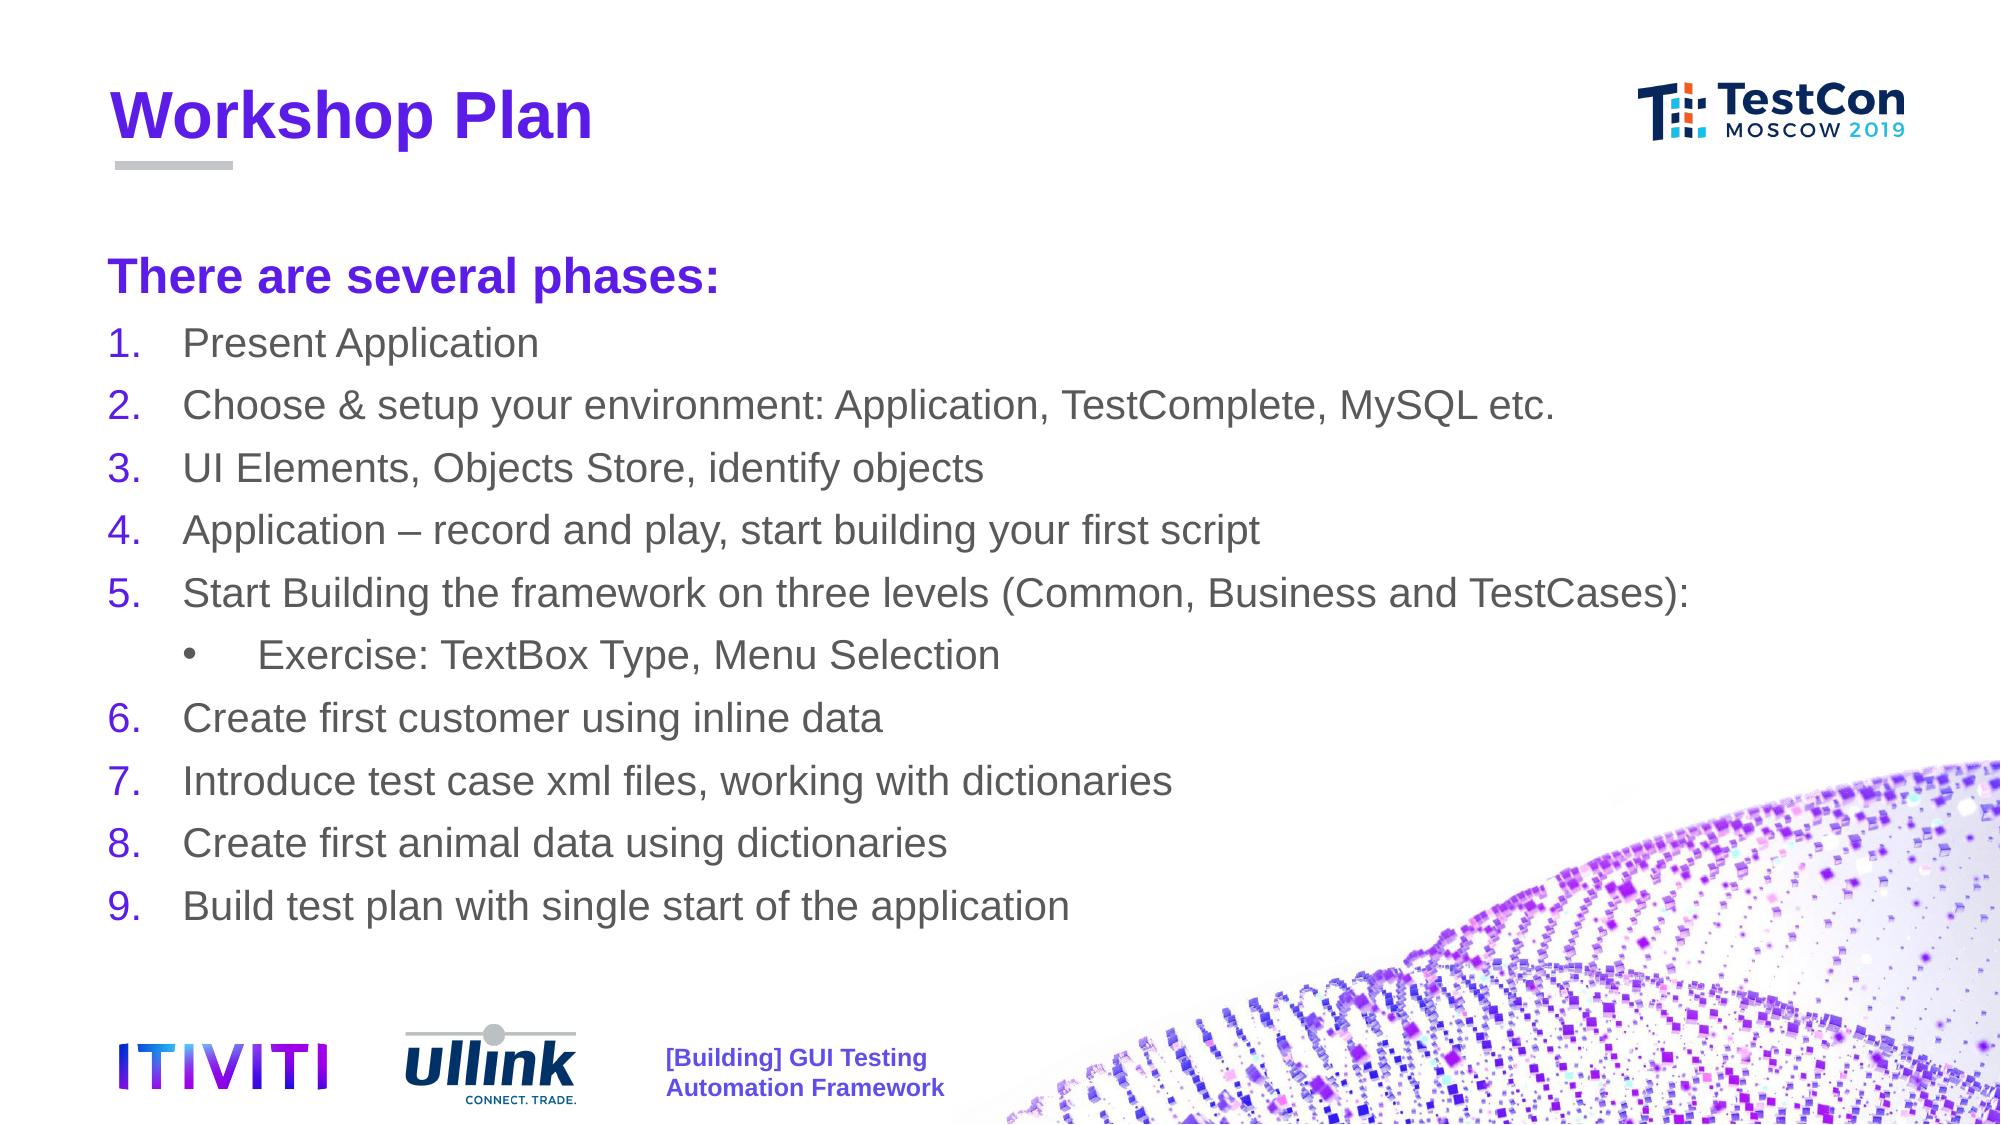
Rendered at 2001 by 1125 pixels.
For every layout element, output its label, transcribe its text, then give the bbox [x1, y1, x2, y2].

picture [396, 1021, 583, 1112]
picture [907, 716, 2000, 1124]
picture [1638, 82, 1904, 141]
text_box Workshop Plan [96, 64, 1328, 159]
picture [119, 1043, 327, 1090]
text_box There are several phases: Present Application Choose & setup your environment: Application, TestComplete, MySQL etc. UI Elements, Objects Store, identify objects Application – record and play, start building your first script Start Building the framework on three levels (Common, Business and TestCases): Exercise: TextBox Type, Menu Selection Create first customer using inline data Introduce test case xml files, working with dictionaries Create first animal data using dictionaries Build test plan with single start of the application [107, 242, 1733, 929]
picture [910, 1085, 916, 1094]
